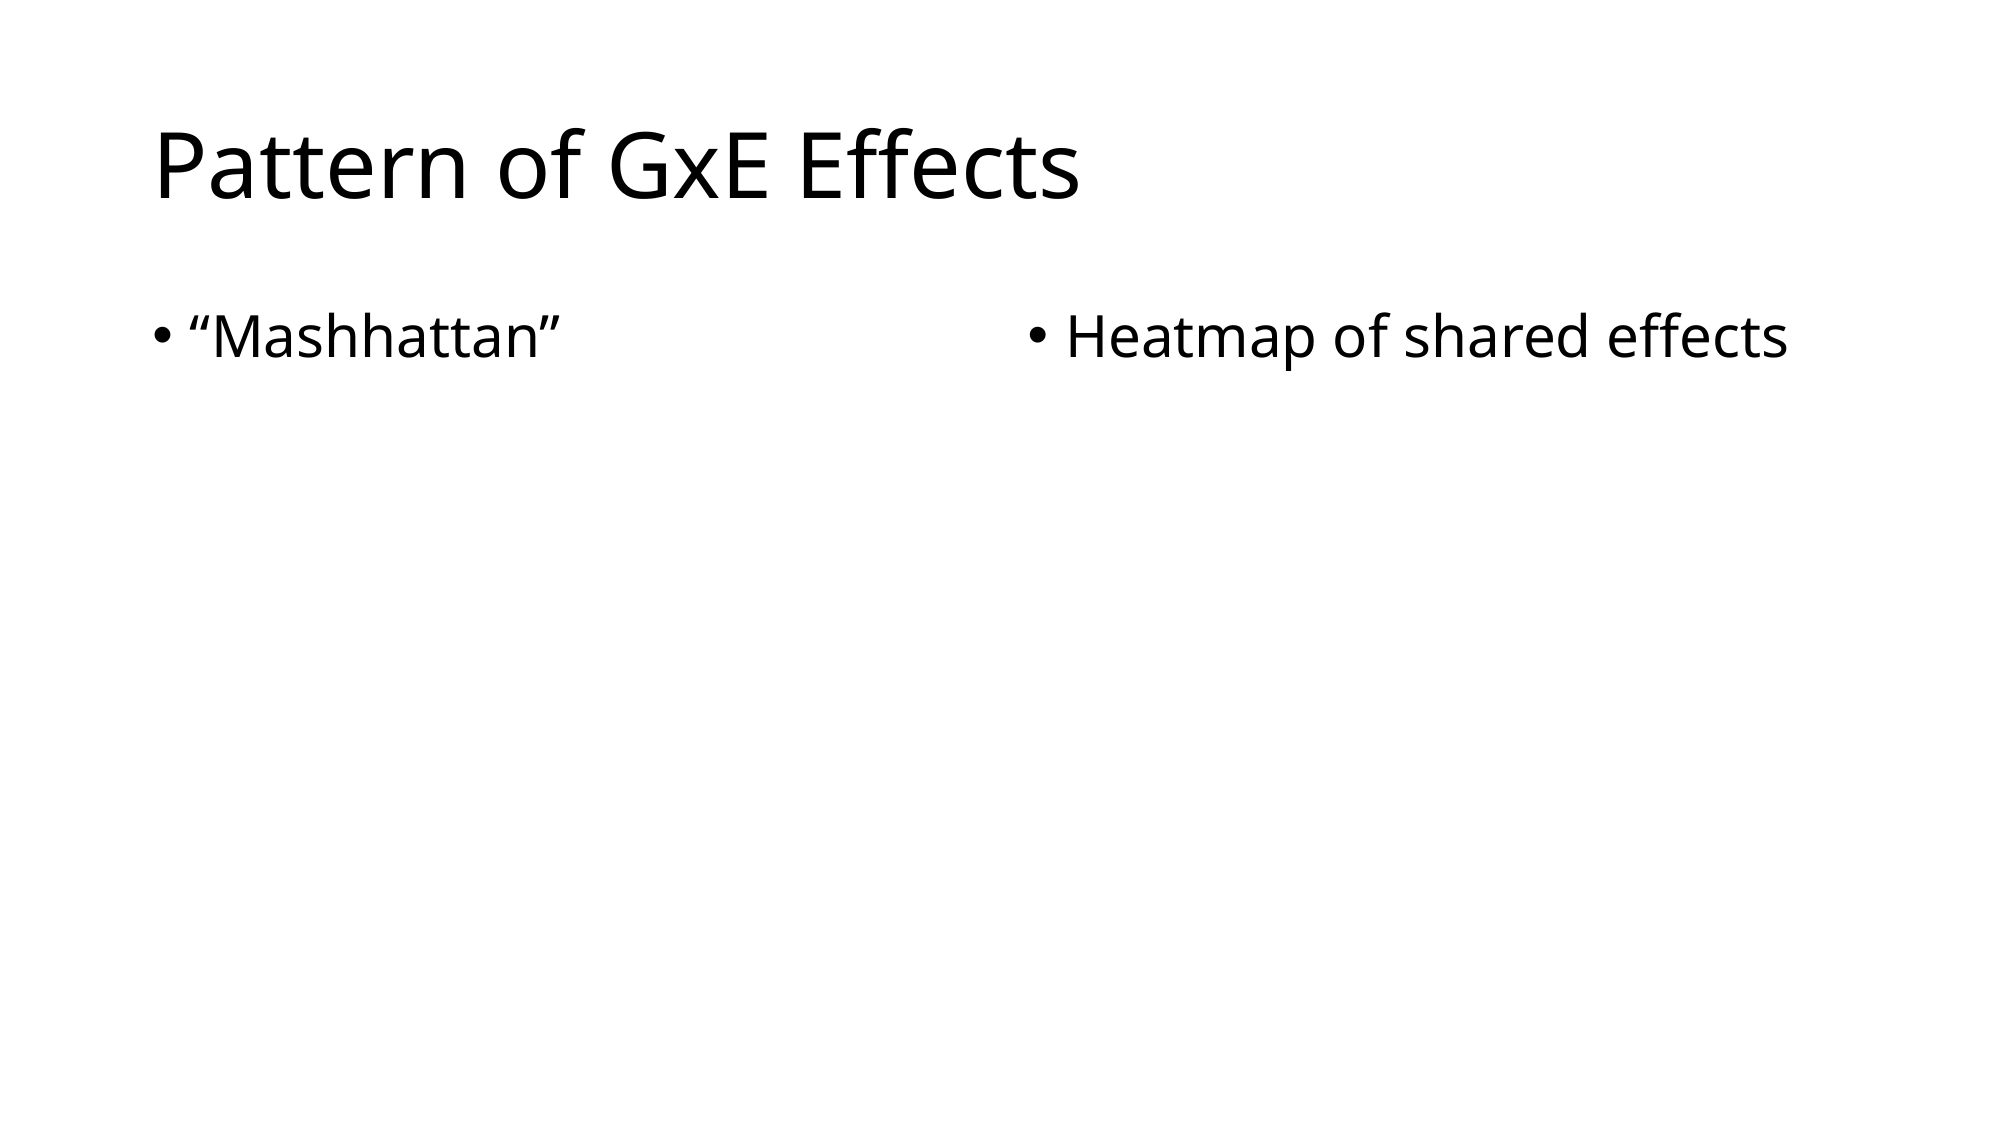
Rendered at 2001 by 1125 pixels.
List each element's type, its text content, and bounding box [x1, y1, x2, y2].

list “Mashhattan” [137, 299, 988, 1014]
title Pattern of GxE Effects [137, 59, 1863, 278]
list Heatmap of shared effects [1012, 299, 1863, 1014]
